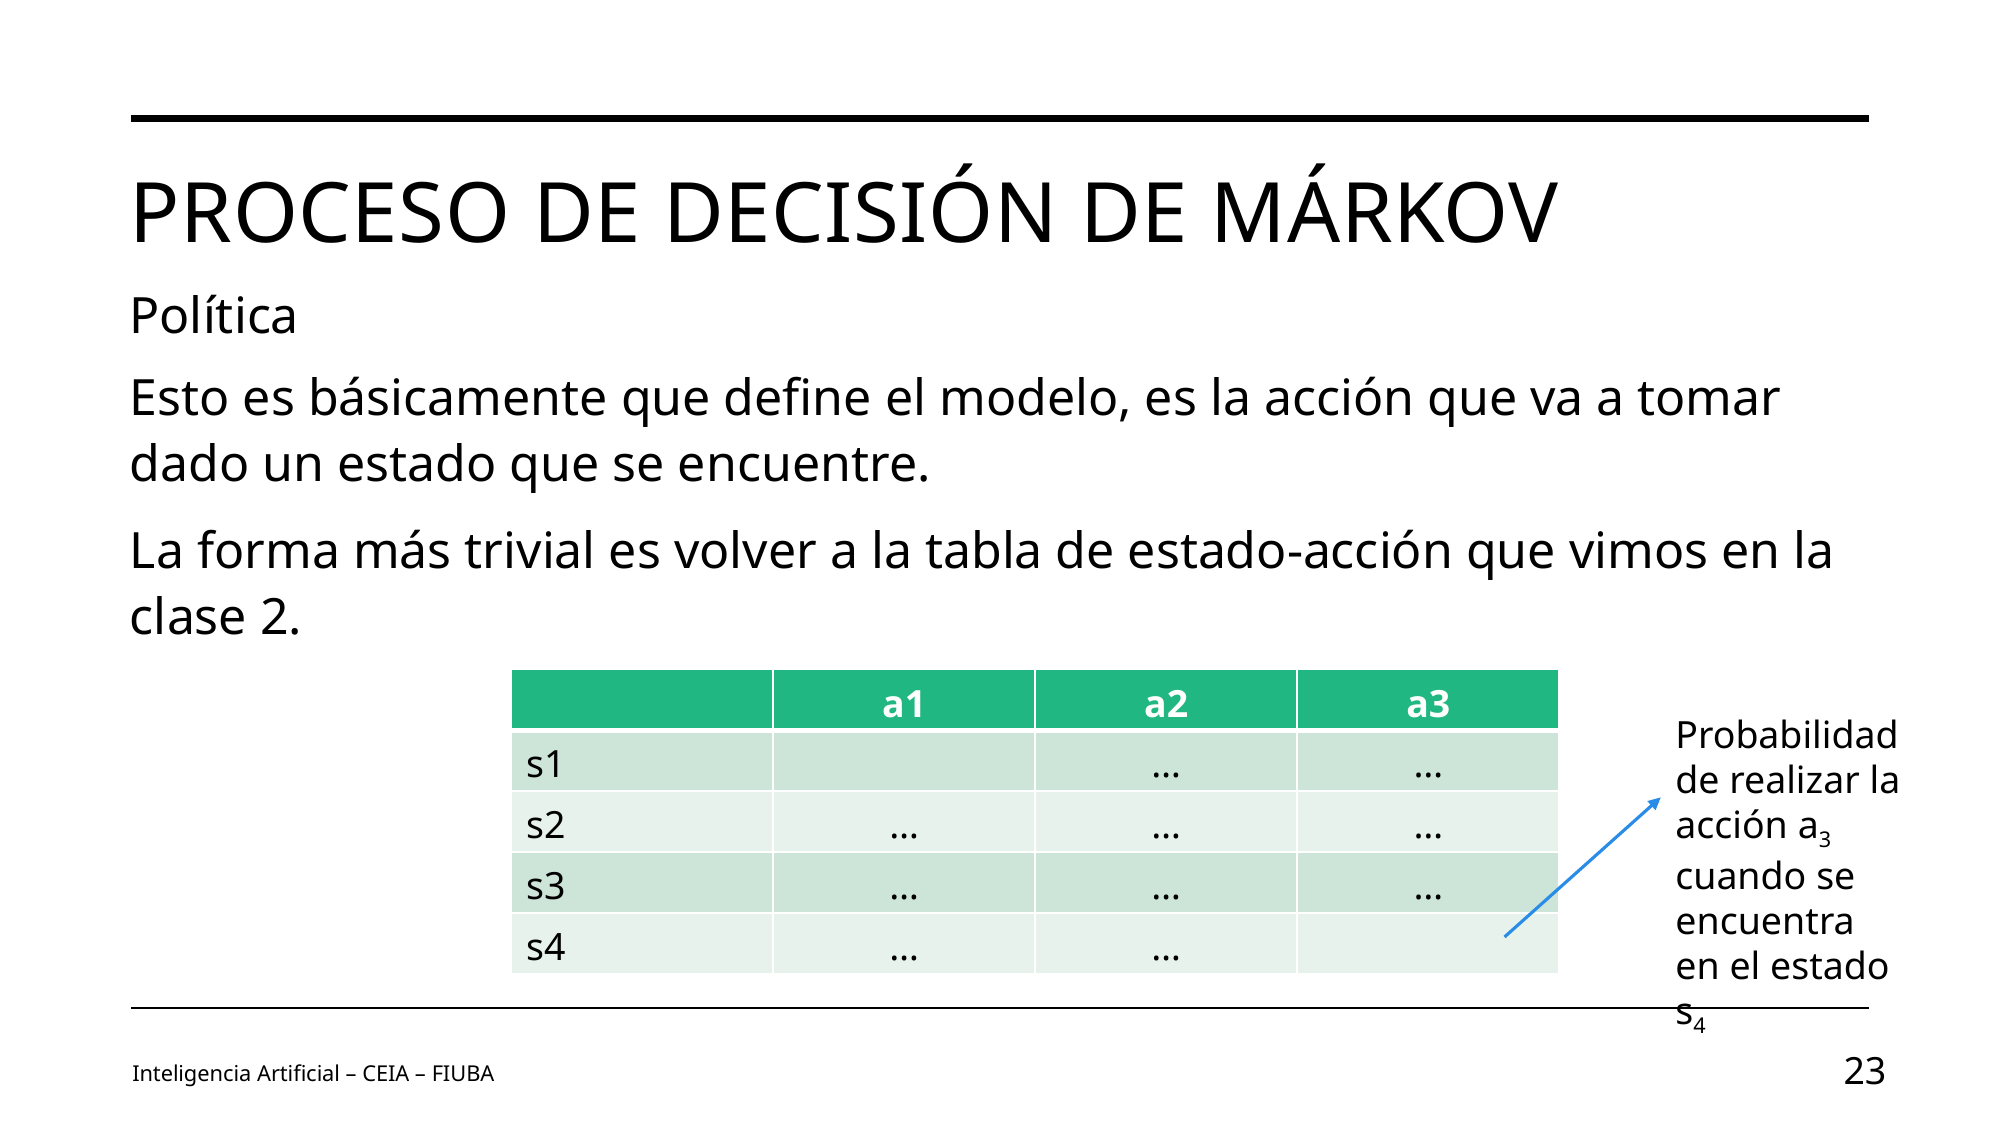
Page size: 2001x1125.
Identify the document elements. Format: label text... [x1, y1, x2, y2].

title Proceso de decisión de Márkov [114, 151, 1869, 352]
list Esto es básicamente que define el modelo, es la acción que va a tomar dado un estado que se encuentre. La forma más trivial es volver a la tabla de estado-acción que vimos en la clase 2. [114, 352, 1869, 999]
footer Inteligencia Artificial – CEIA – FIUBA [117, 1042, 862, 1103]
slide_number 23 [1791, 1046, 1902, 1103]
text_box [1504, 797, 1661, 937]
text_box Probabilidad de realizar la acción a3 cuando se encuentra en el estado s4 [1660, 703, 1920, 1046]
text_box Política [114, 275, 1377, 351]
